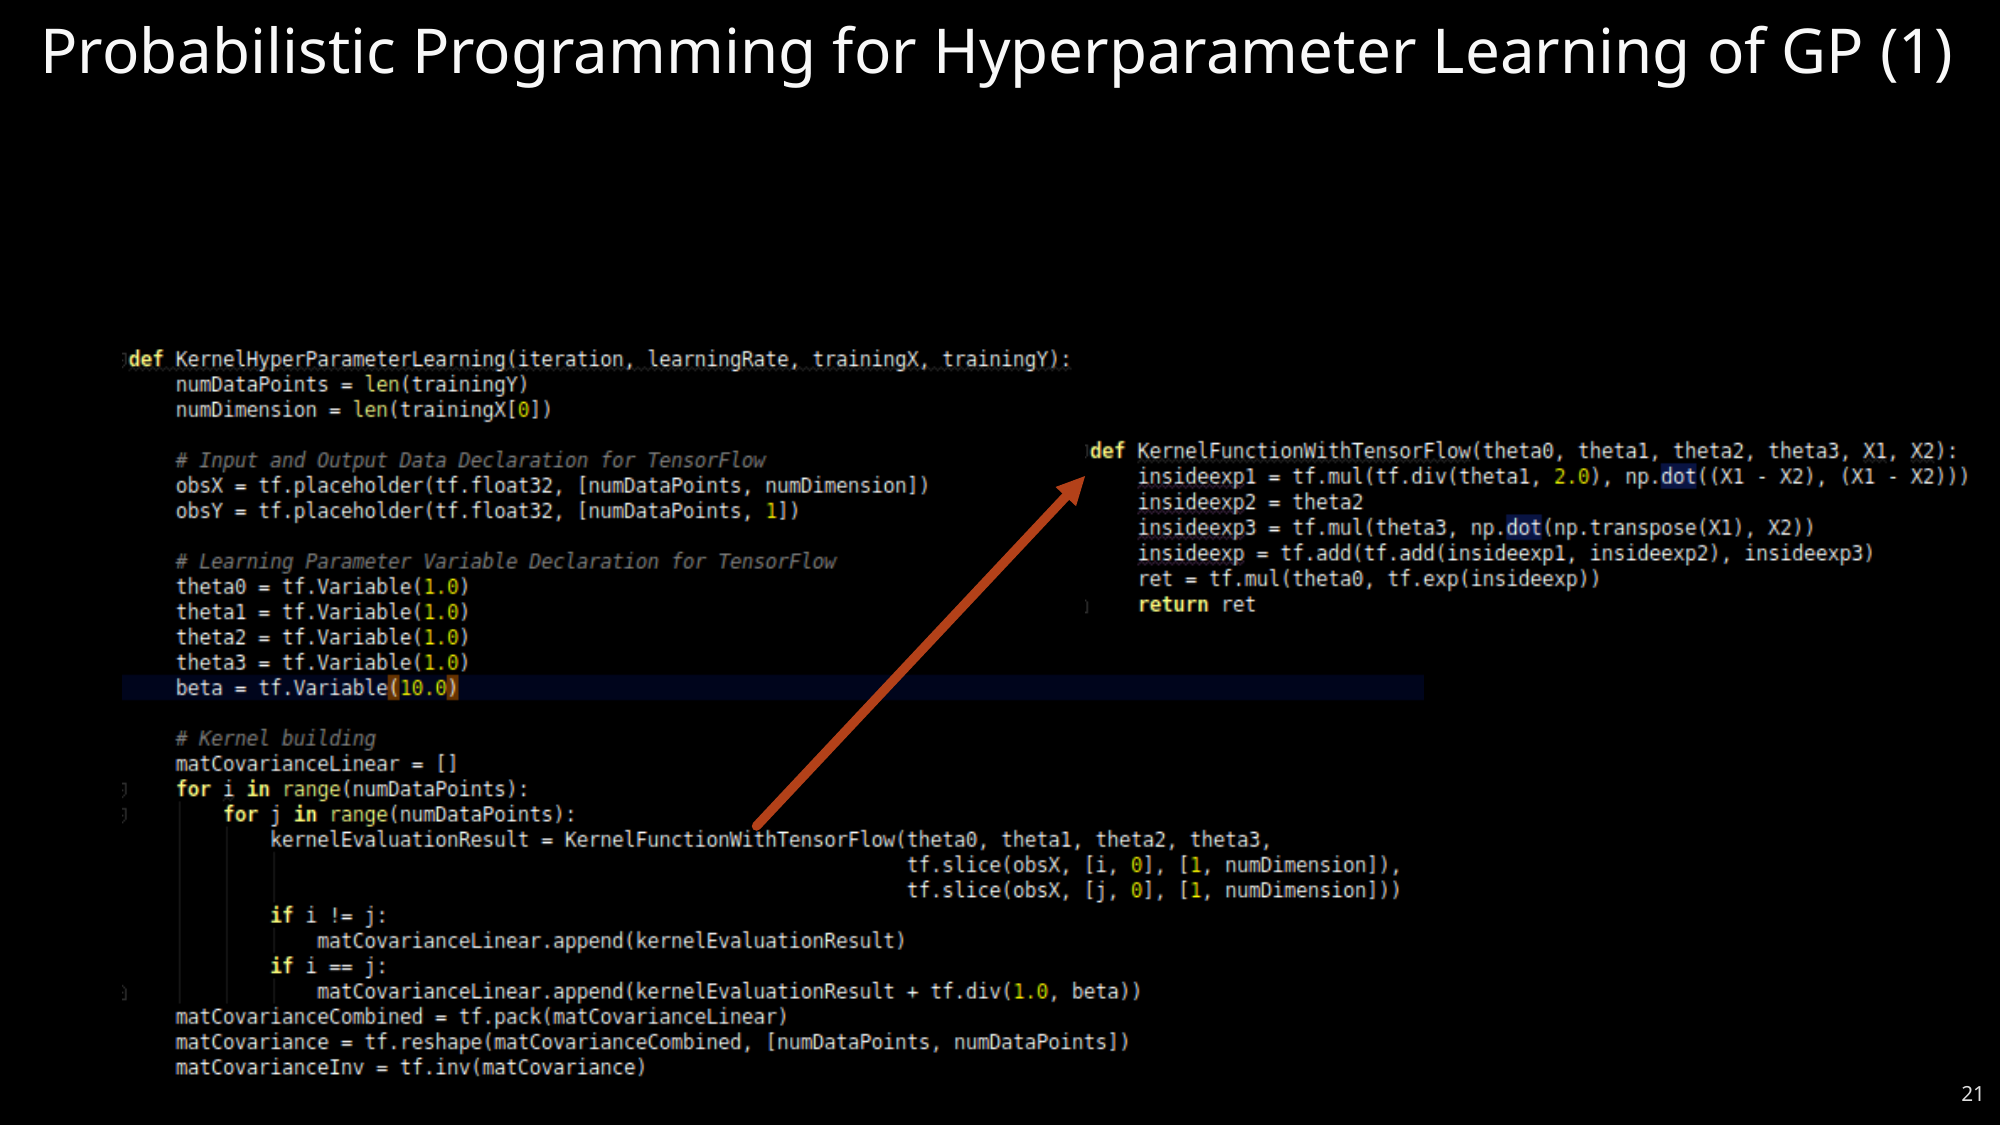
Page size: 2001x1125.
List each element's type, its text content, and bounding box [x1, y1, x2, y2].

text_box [756, 475, 1086, 827]
picture [121, 343, 1996, 1096]
title Probabilistic Programming for Hyperparameter Learning of GP (1) [0, 0, 1996, 98]
slide_number 21 [1876, 1065, 2000, 1125]
